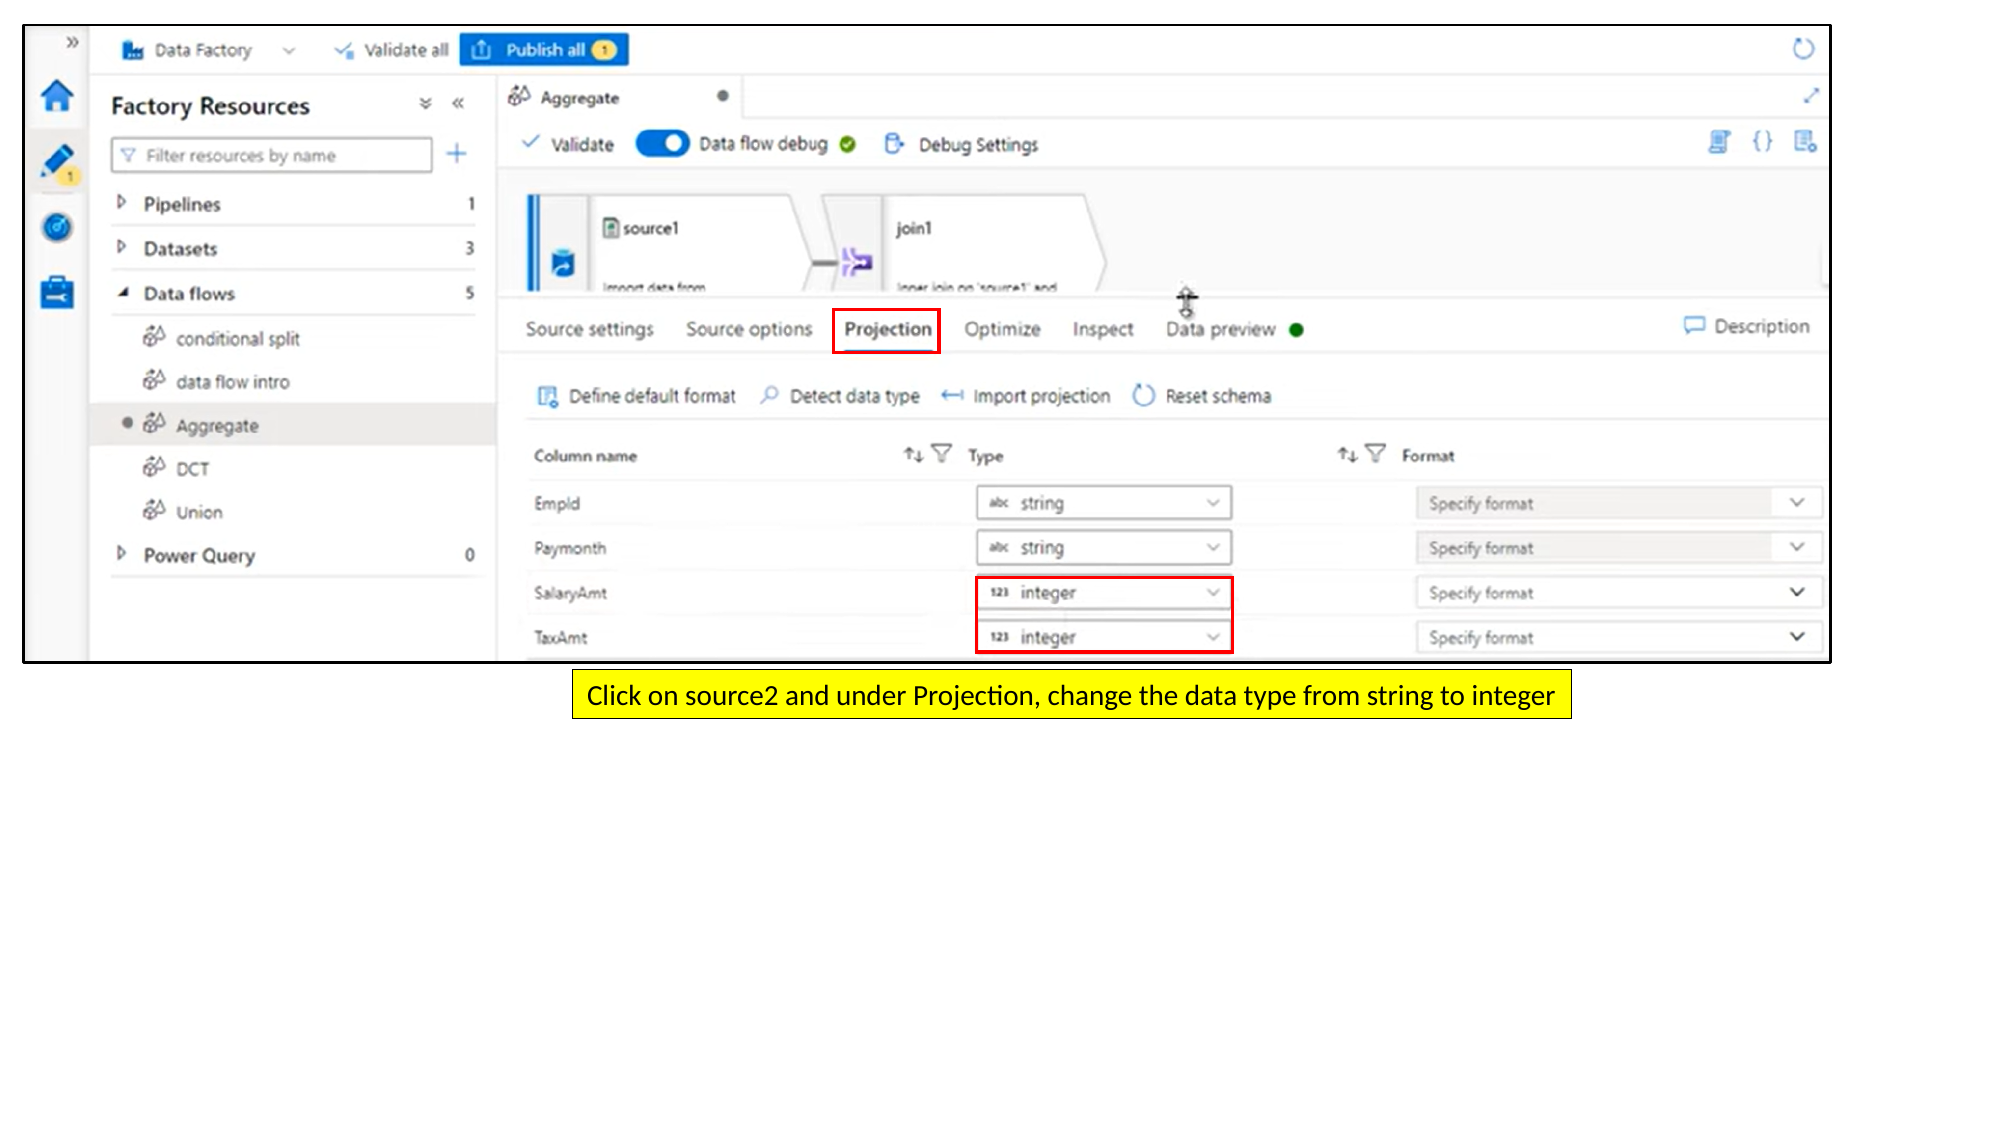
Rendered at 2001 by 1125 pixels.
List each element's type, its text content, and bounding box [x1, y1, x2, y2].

picture [24, 26, 1830, 662]
text_box Click on source2 and under Projection, change the data type from string to integer [572, 669, 1572, 719]
